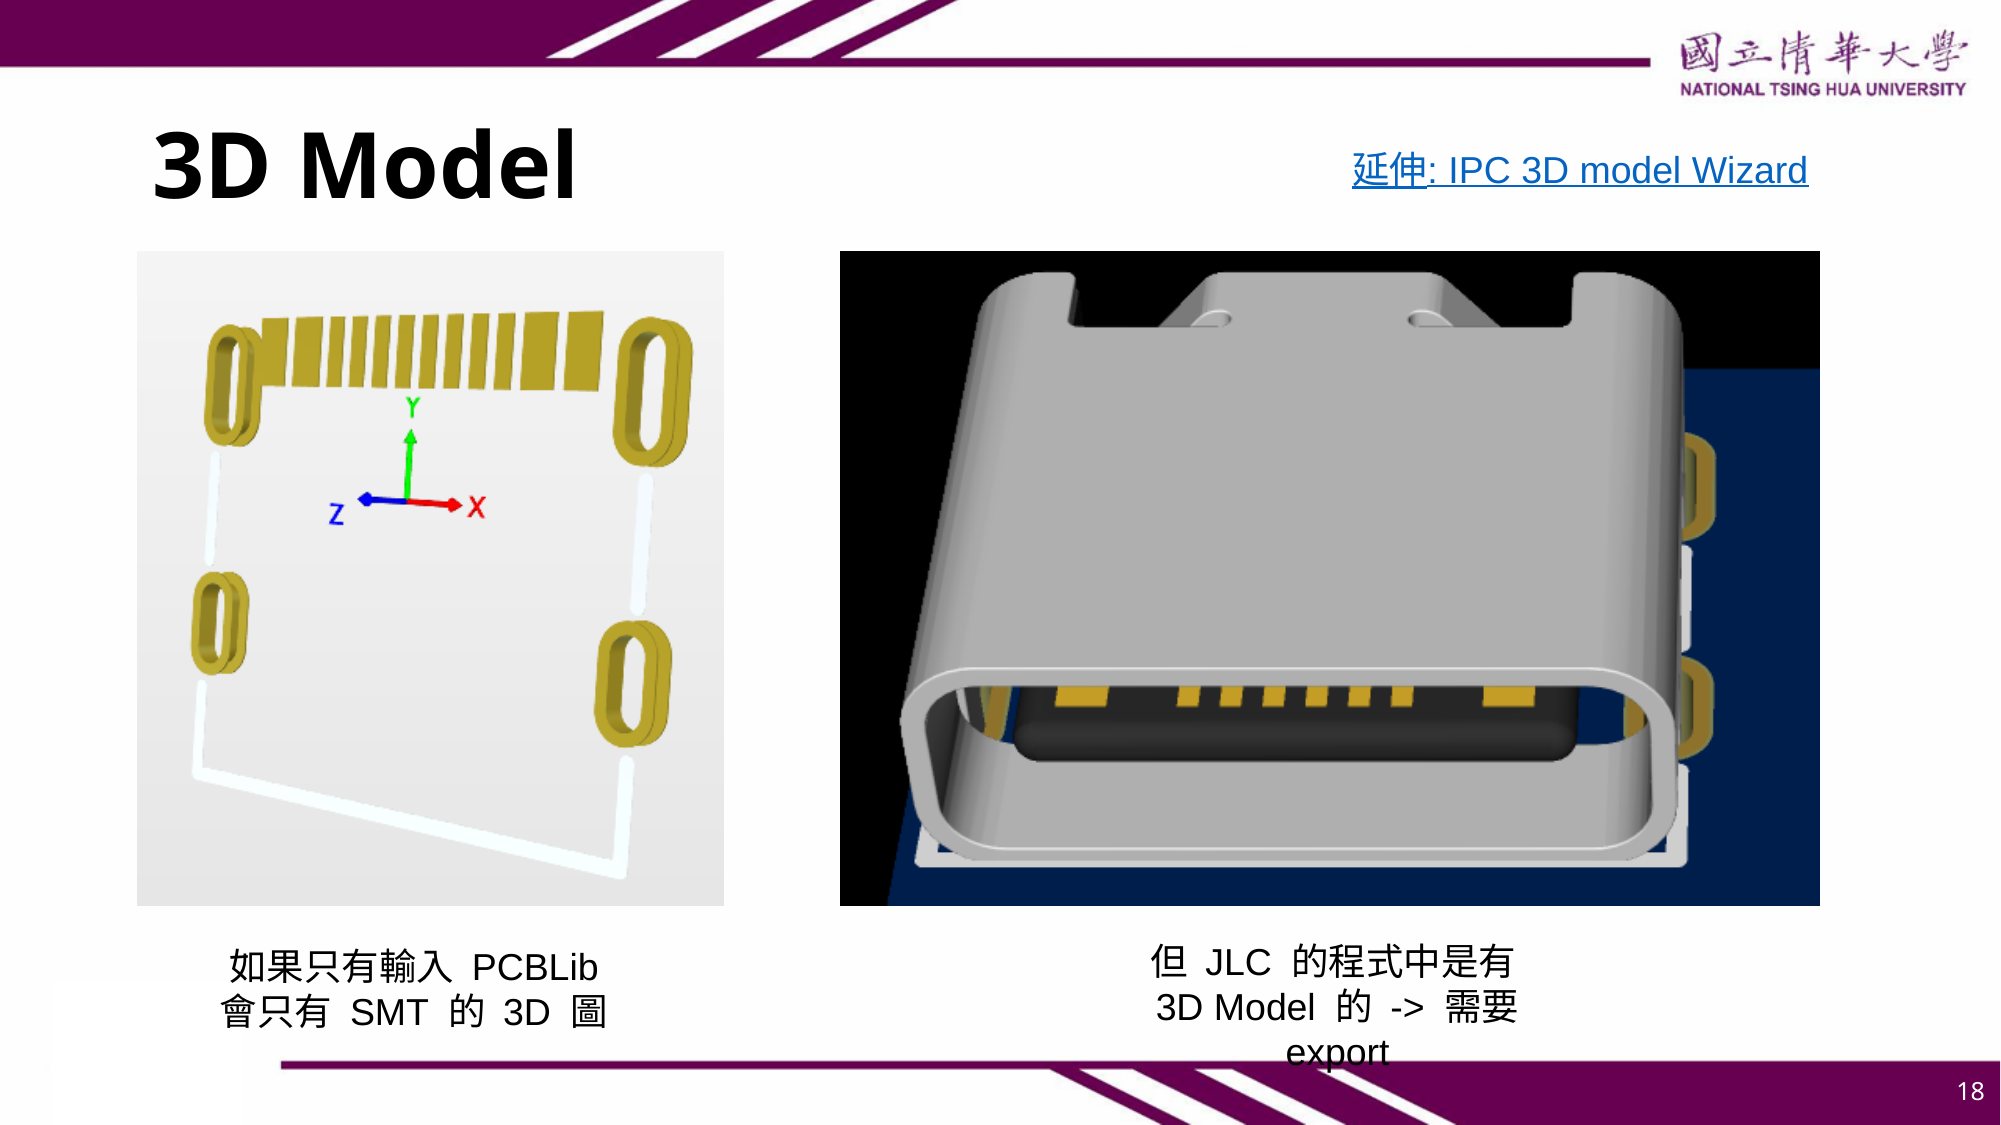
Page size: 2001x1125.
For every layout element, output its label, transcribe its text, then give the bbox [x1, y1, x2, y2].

picture [0, 0, 2001, 1125]
text_box 如果只有輸入 PCBLib 會只有 SMT 的 3D 圖 [197, 935, 631, 1040]
slide_number 18 [1550, 1062, 2000, 1122]
text_box 但 JLC 的程式中是有 3D Model 的 -> 需要 export [1112, 930, 1563, 1081]
title 3D Model [137, 59, 1863, 278]
text_box 延伸: IPC 3D model Wizard [1337, 138, 1848, 208]
